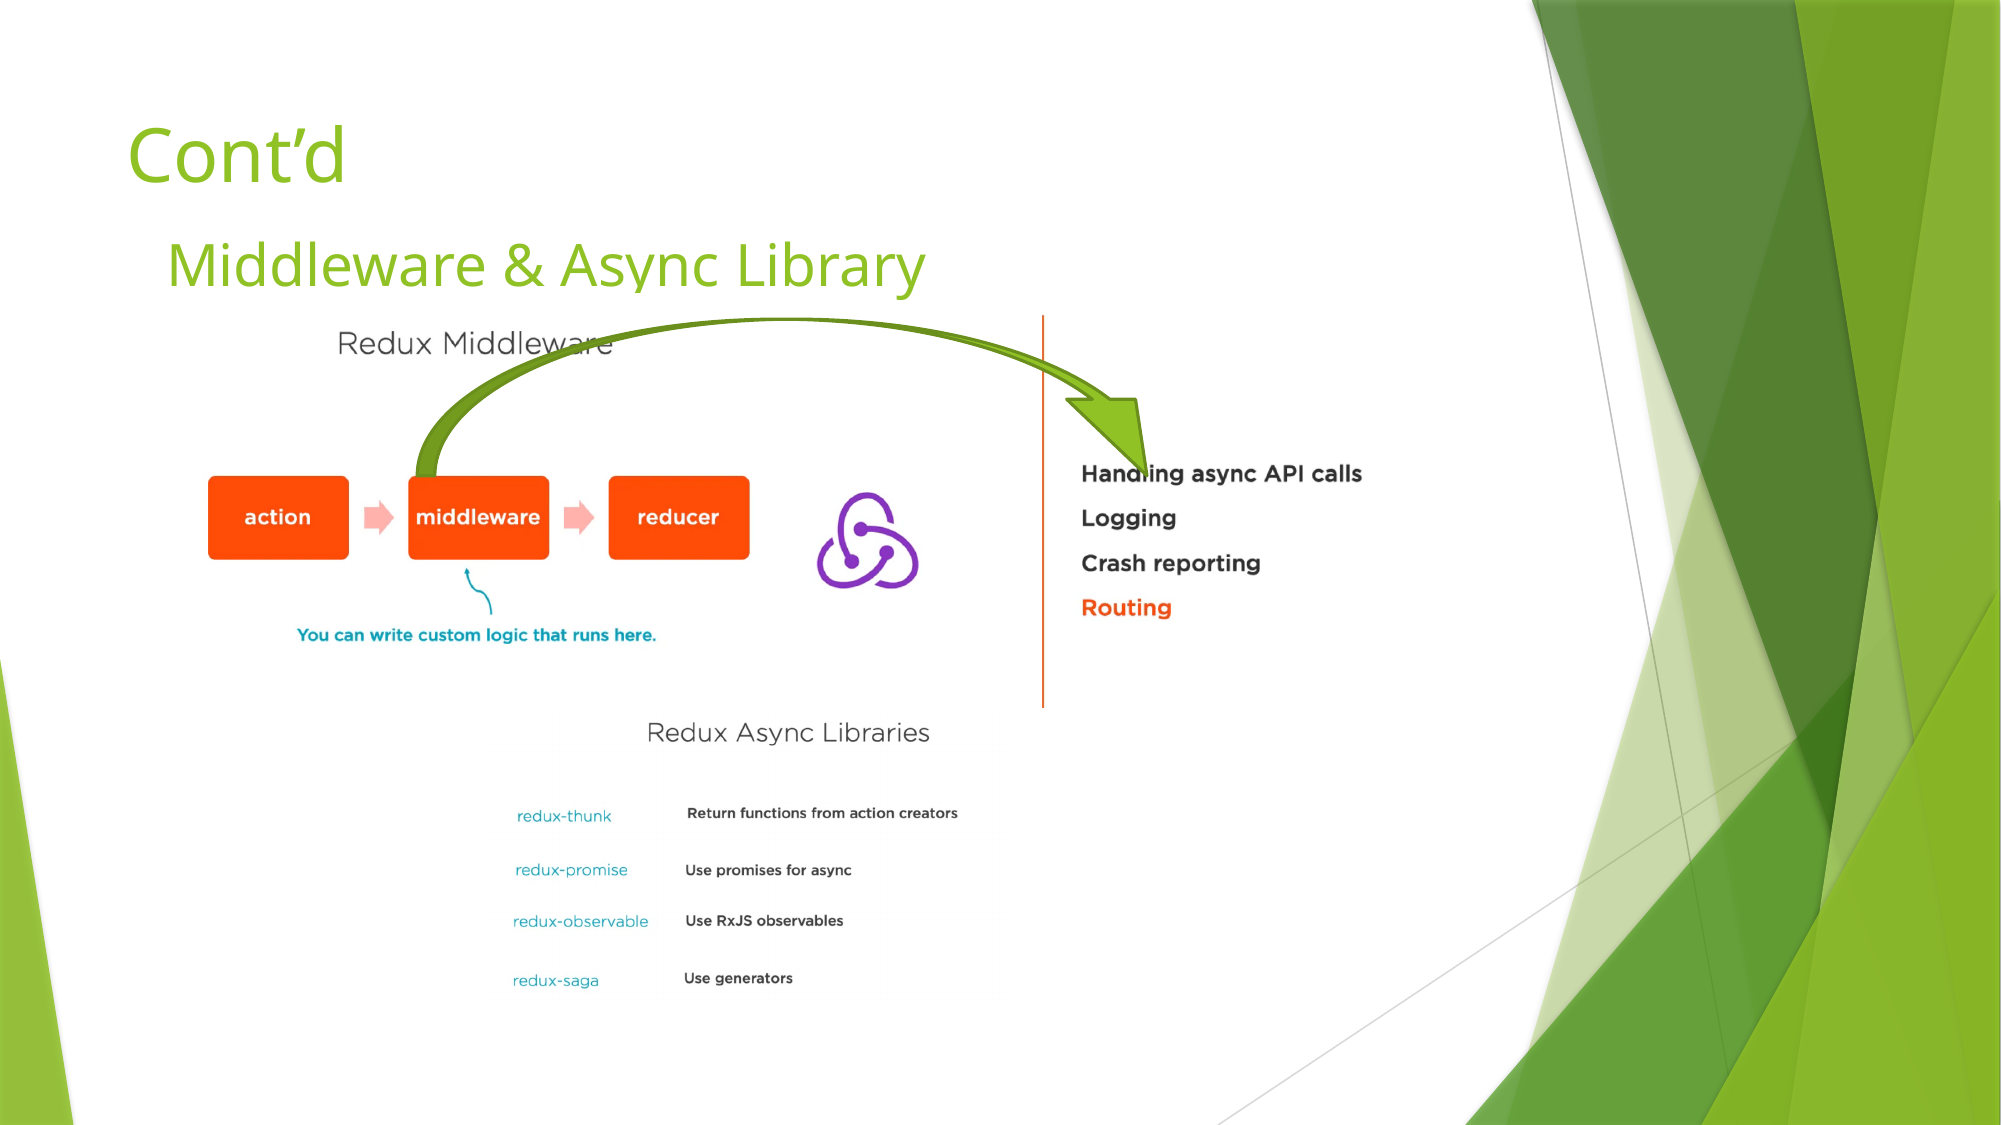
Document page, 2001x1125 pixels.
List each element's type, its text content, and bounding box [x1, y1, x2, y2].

text_box Middleware & Async Library [151, 220, 1401, 305]
title Cont’d [111, 99, 1522, 221]
picture [82, 292, 1423, 1001]
